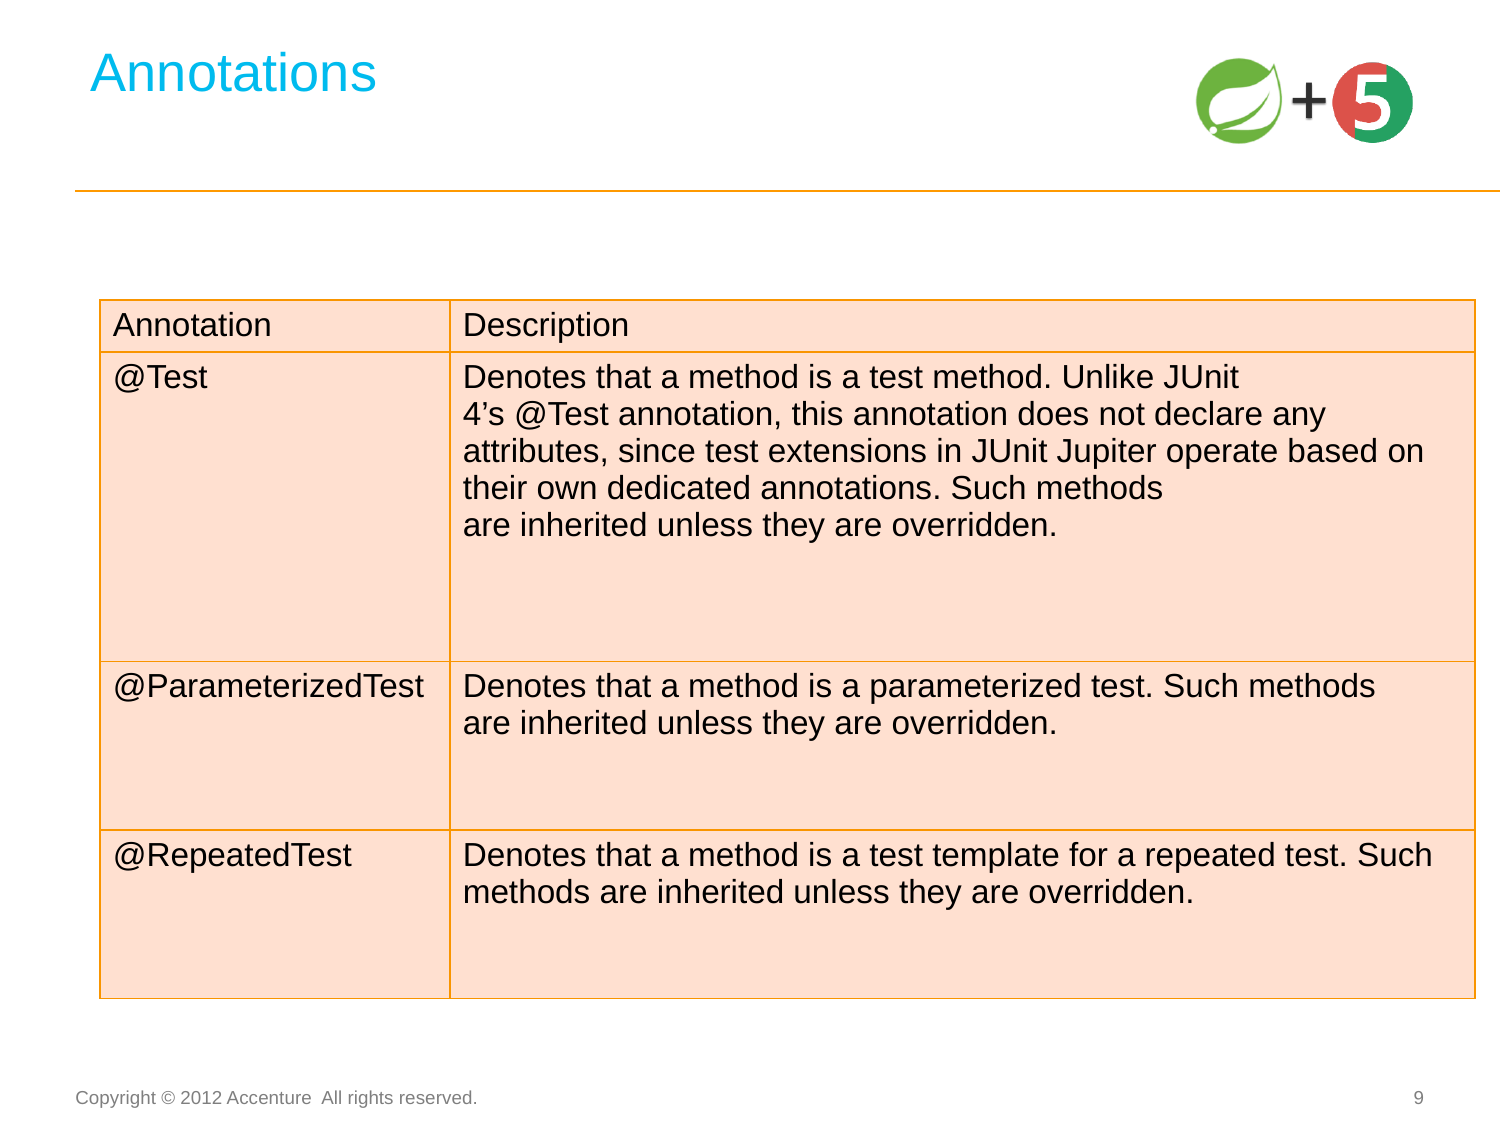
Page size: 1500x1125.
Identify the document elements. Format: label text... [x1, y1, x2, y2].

table_header Description [451, 301, 1474, 351]
table_header Annotation [101, 301, 449, 351]
table_cell @ParameterizedTest [101, 662, 449, 829]
table_cell Denotes that a method is a parameterized test. Such methods are inherited unless they are overridden. [451, 662, 1474, 829]
table_cell Denotes that a method is a test method. Unlike JUnit 4’s @Test annotation, this annotation does not declare any attributes, since test extensions in JUnit Jupiter operate based on their own dedicated annotations. Such methods are inherited unless they are overridden. [451, 353, 1474, 661]
title Annotations [75, 27, 1422, 157]
table_cell Denotes that a method is a test template for a repeated test. Such methods are inherited unless they are overridden. [451, 831, 1474, 998]
table_cell @RepeatedTest [101, 831, 449, 998]
table_cell @Test [101, 353, 449, 661]
